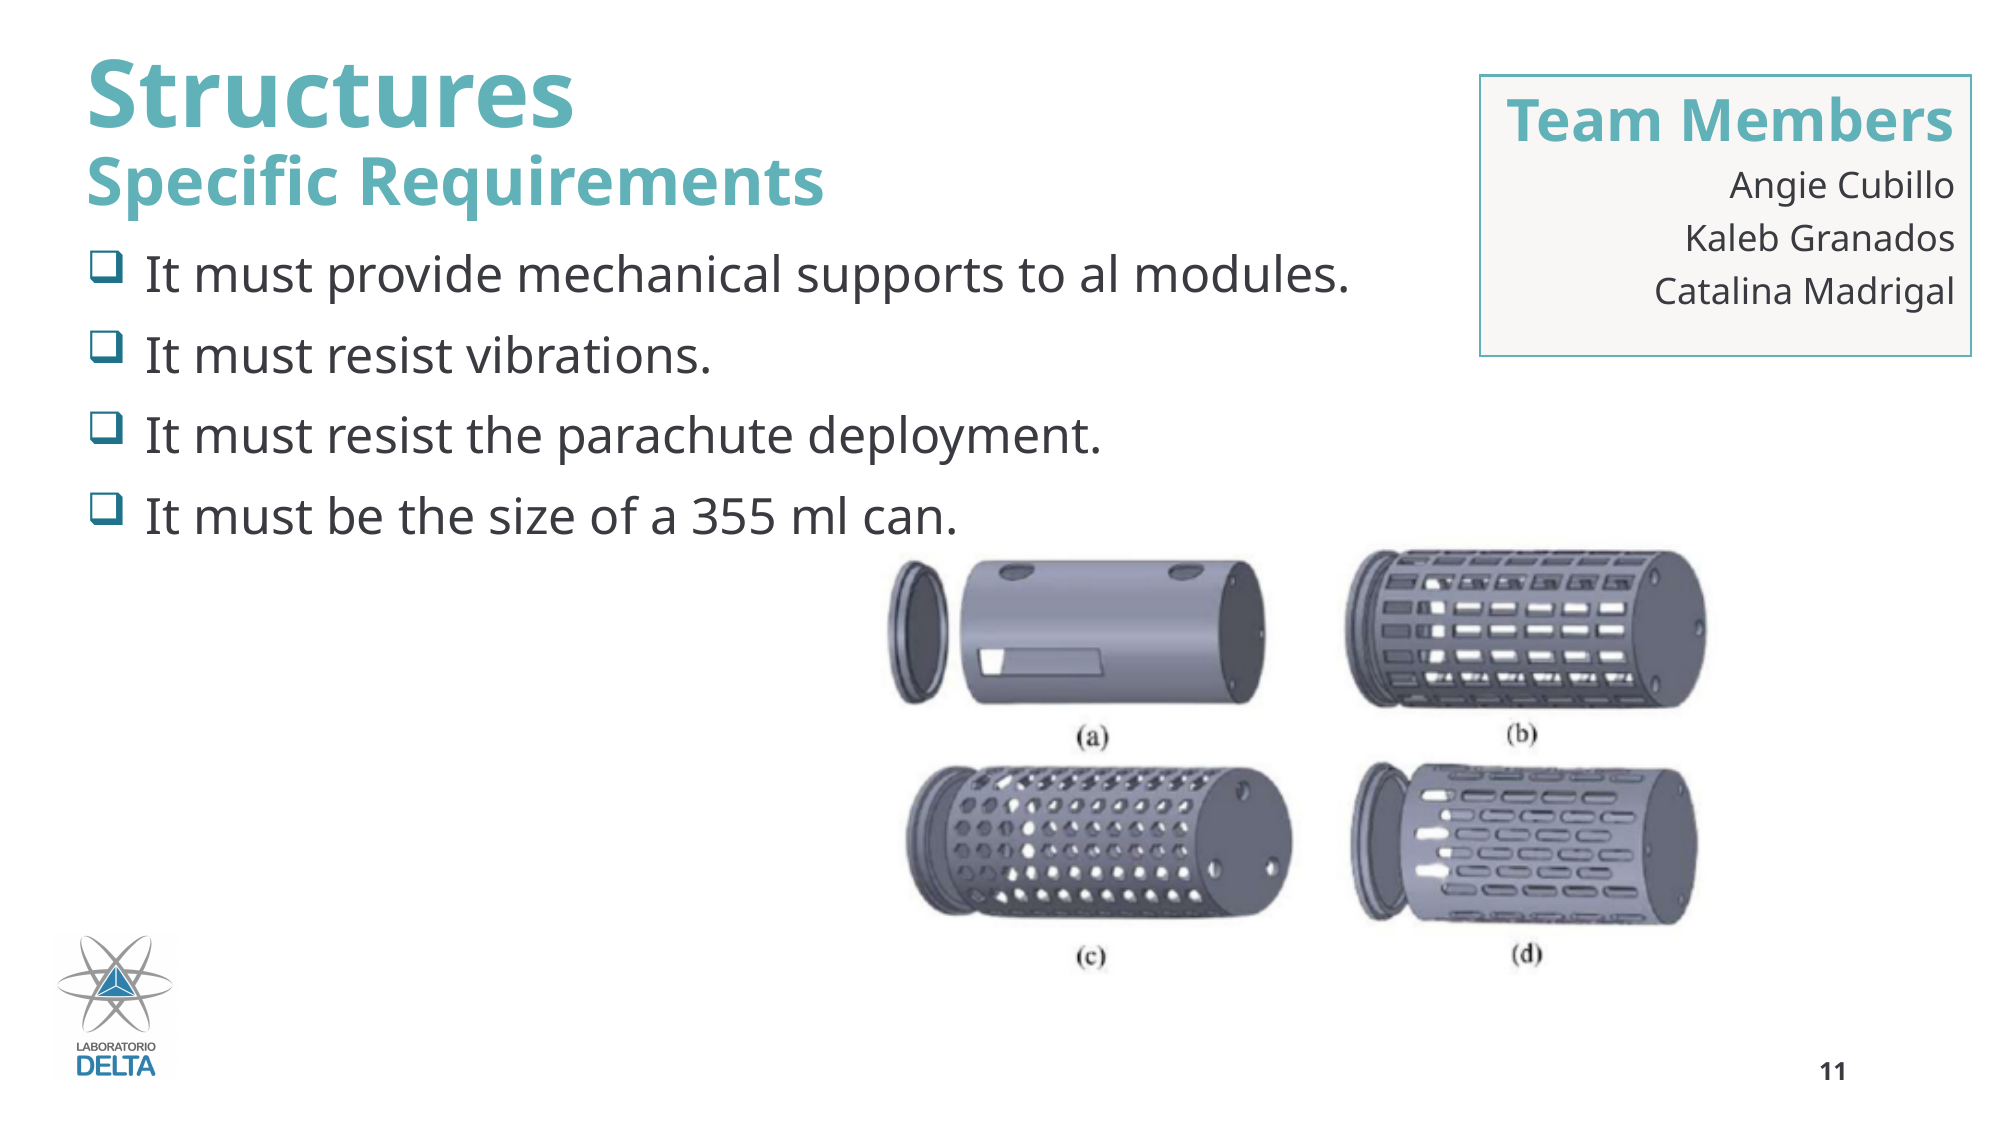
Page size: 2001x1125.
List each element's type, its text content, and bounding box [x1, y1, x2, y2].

slide_number 11 [1412, 1042, 1863, 1103]
picture [862, 537, 1726, 977]
title Structures Specific Requirements [71, 59, 1218, 207]
picture [52, 933, 178, 1080]
list It must provide mechanical supports to al modules. It must resist vibrations. It must resist the parachute deployment. It must be the size of a 355 ml can. [71, 234, 1863, 1014]
text_box Team Members Angie Cubillo Kaleb Granados Catalina Madrigal [1479, 74, 1972, 357]
